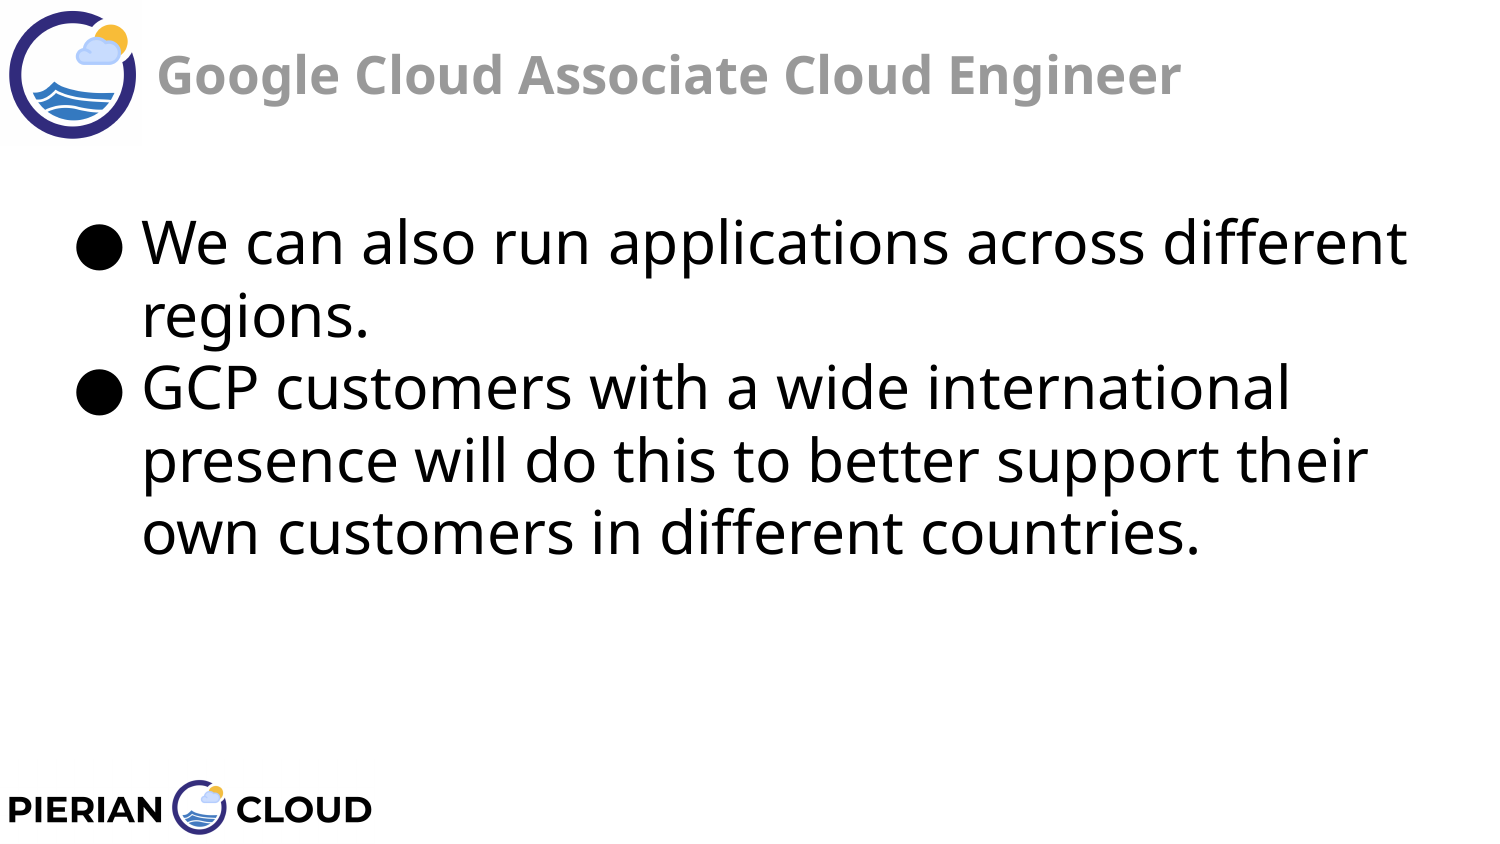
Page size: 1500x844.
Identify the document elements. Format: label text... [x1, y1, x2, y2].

picture [0, 758, 375, 844]
title Google Cloud Associate Cloud Engineer [146, 25, 1420, 120]
subtitle We can also run applications across different regions. GCP customers with a wide international presence will do this to better support their own customers in different countries. [51, 189, 1476, 750]
picture [0, 0, 142, 146]
